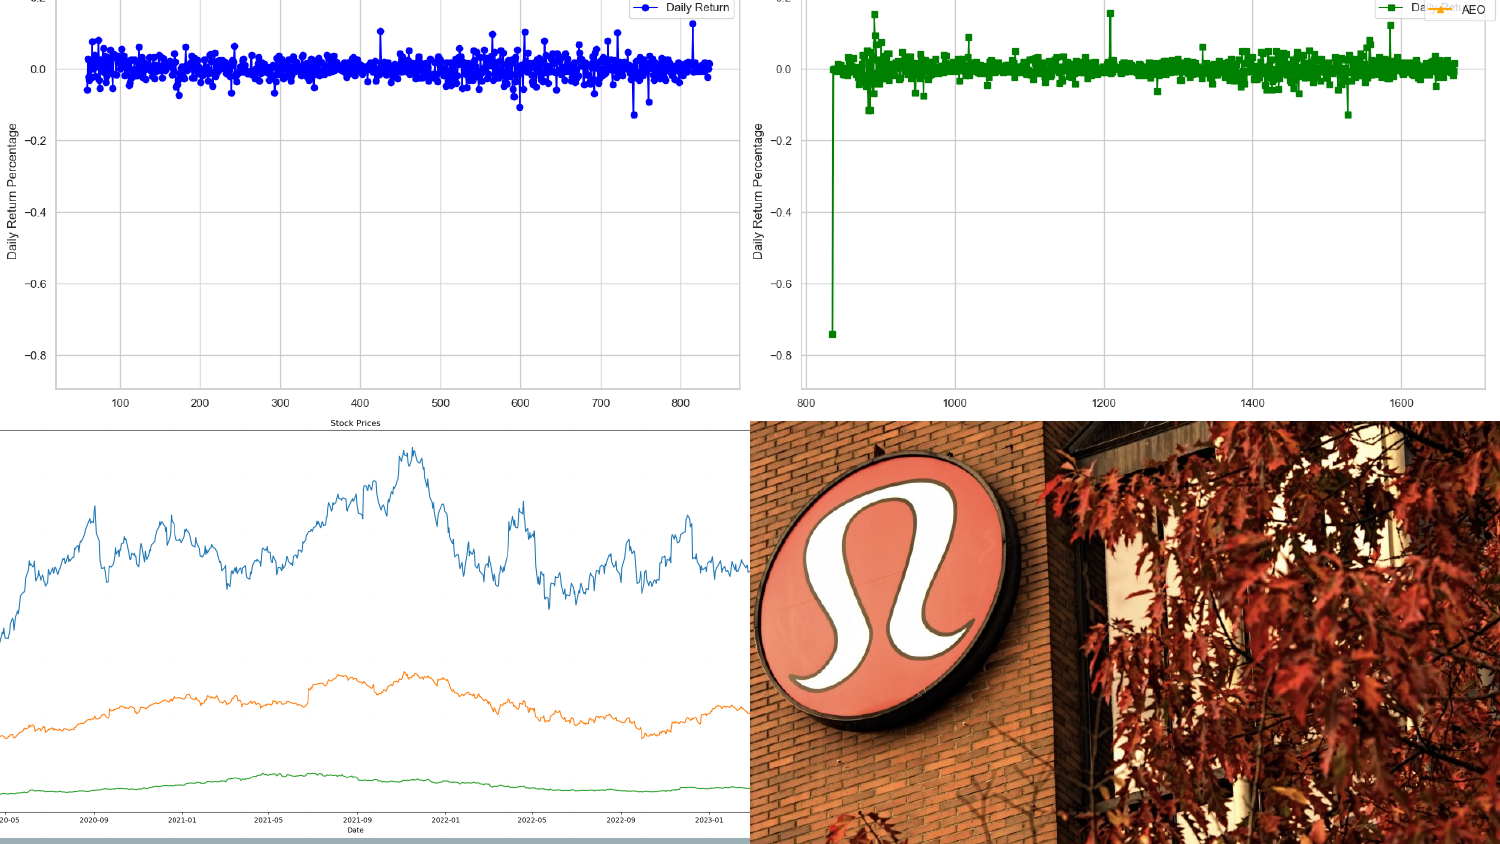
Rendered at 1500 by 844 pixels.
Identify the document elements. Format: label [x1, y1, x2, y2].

list [749, 421, 1500, 844]
picture [0, 0, 1500, 838]
